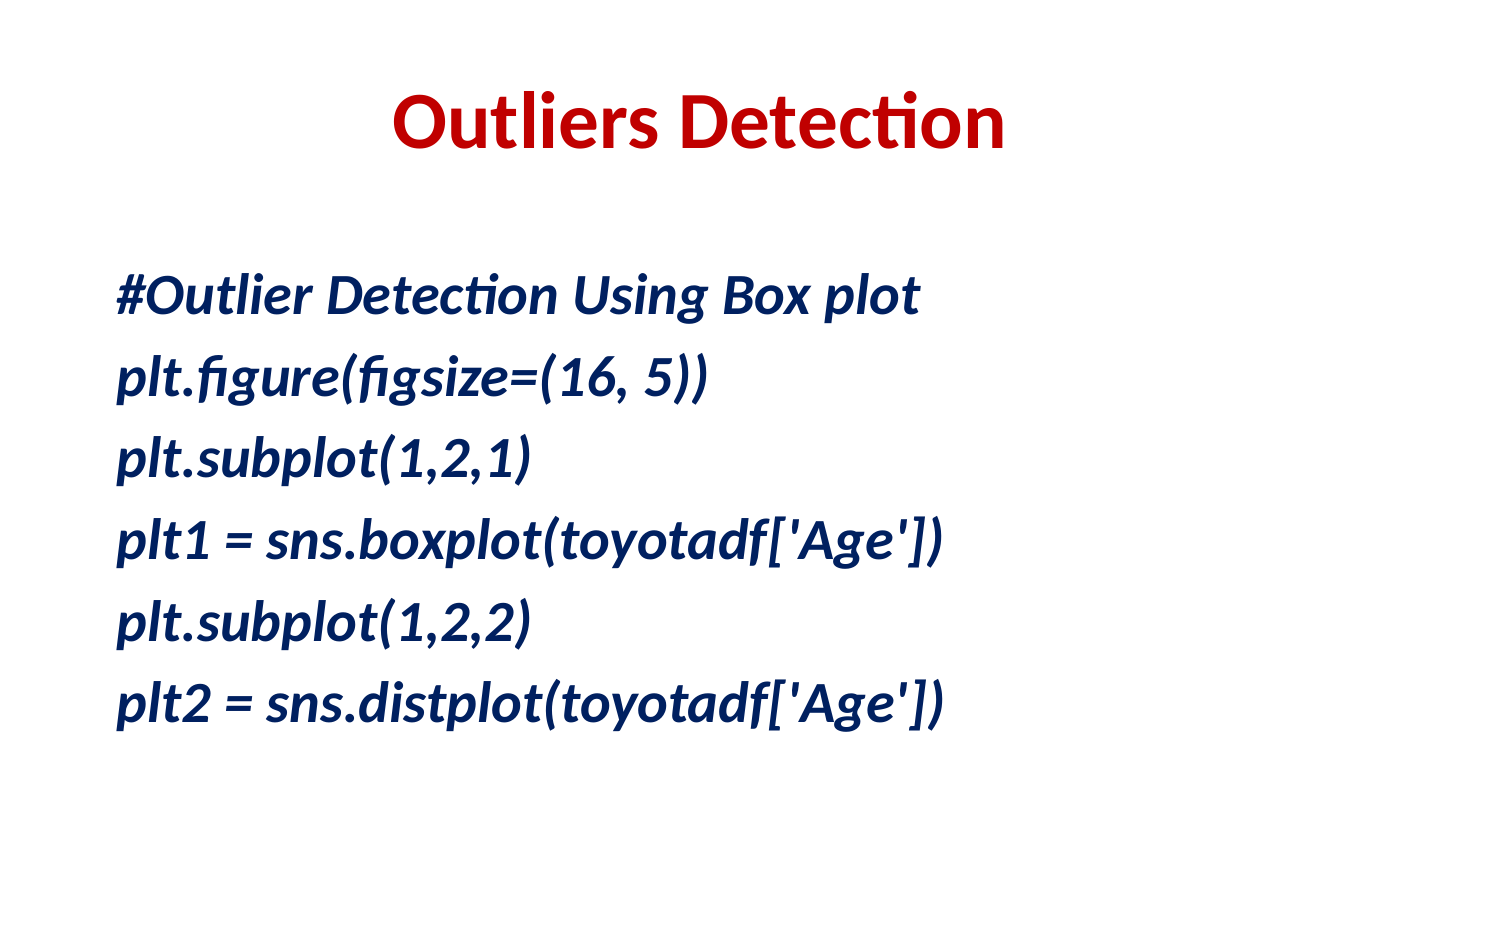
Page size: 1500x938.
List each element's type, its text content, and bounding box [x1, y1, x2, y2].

title Outliers Detection [137, 37, 1263, 194]
list #Outlier Detection Using Box plot plt.figure(figsize=(16, 5)) plt.subplot(1,2,1) plt1 = sns.boxplot(toyotadf['Age']) plt.subplot(1,2,2) plt2 = sns.distplot(toyotadf['Age']) [103, 249, 1397, 845]
